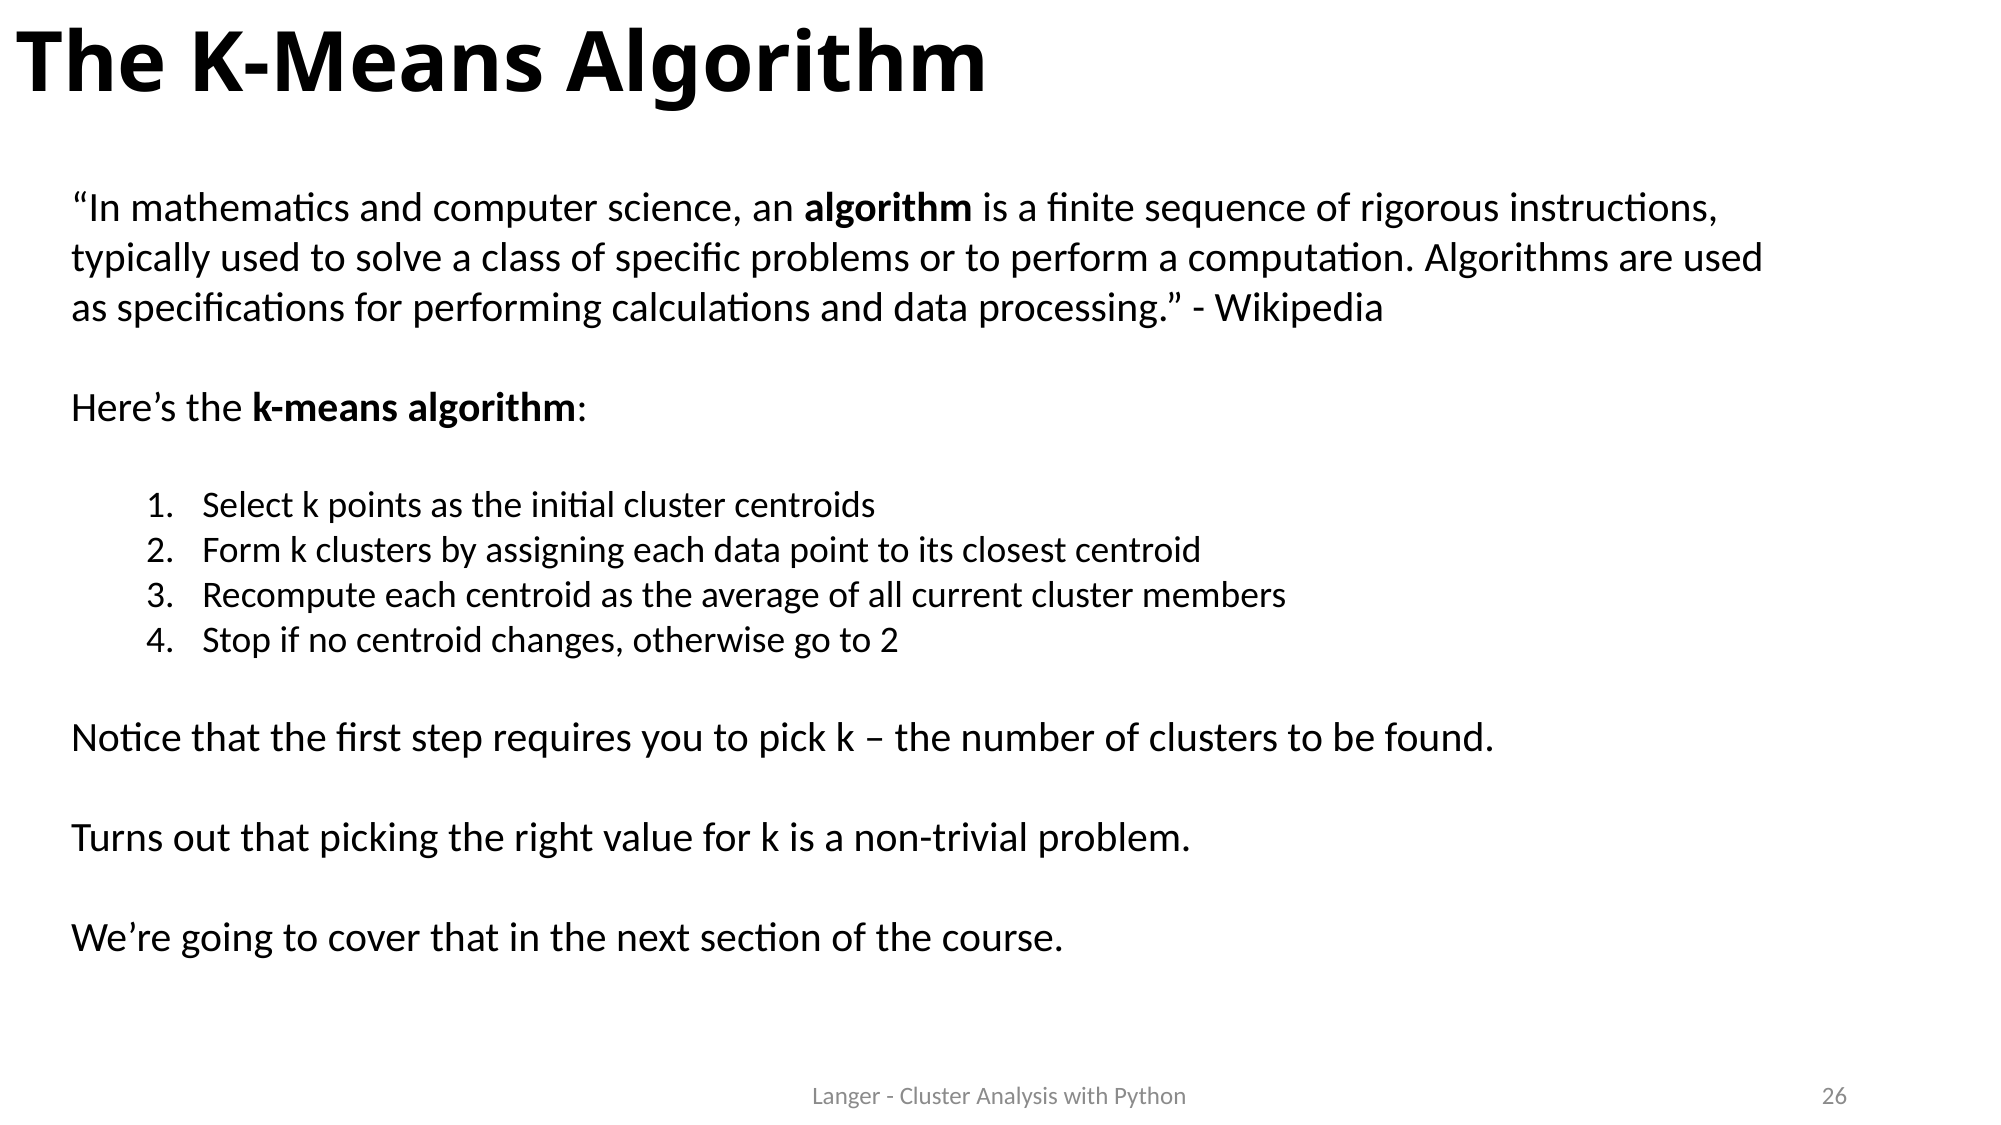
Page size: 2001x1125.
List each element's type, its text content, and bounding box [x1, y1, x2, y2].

title The K-Means Algorithm [0, 3, 1597, 128]
slide_number 26 [1412, 1064, 1863, 1125]
footer Langer - Cluster Analysis with Python [662, 1064, 1338, 1125]
text_box “In mathematics and computer science, an algorithm is a finite sequence of rigorous instructions, typically used to solve a class of specific problems or to perform a computation. Algorithms are used as specifications for performing calculations and data processing.” - Wikipedia Here’s the k-means algorithm: Select k points as the initial cluster centroids Form k clusters by assigning each data point to its closest centroid Recompute each centroid as the average of all current cluster members Stop if no centroid changes, otherwise go to 2 Notice that the first step requires you to pick k – the number of clusters to be found. Turns out that picking the right value for k is a non-trivial problem. We’re going to cover that in the next section of the course. [56, 172, 1818, 968]
